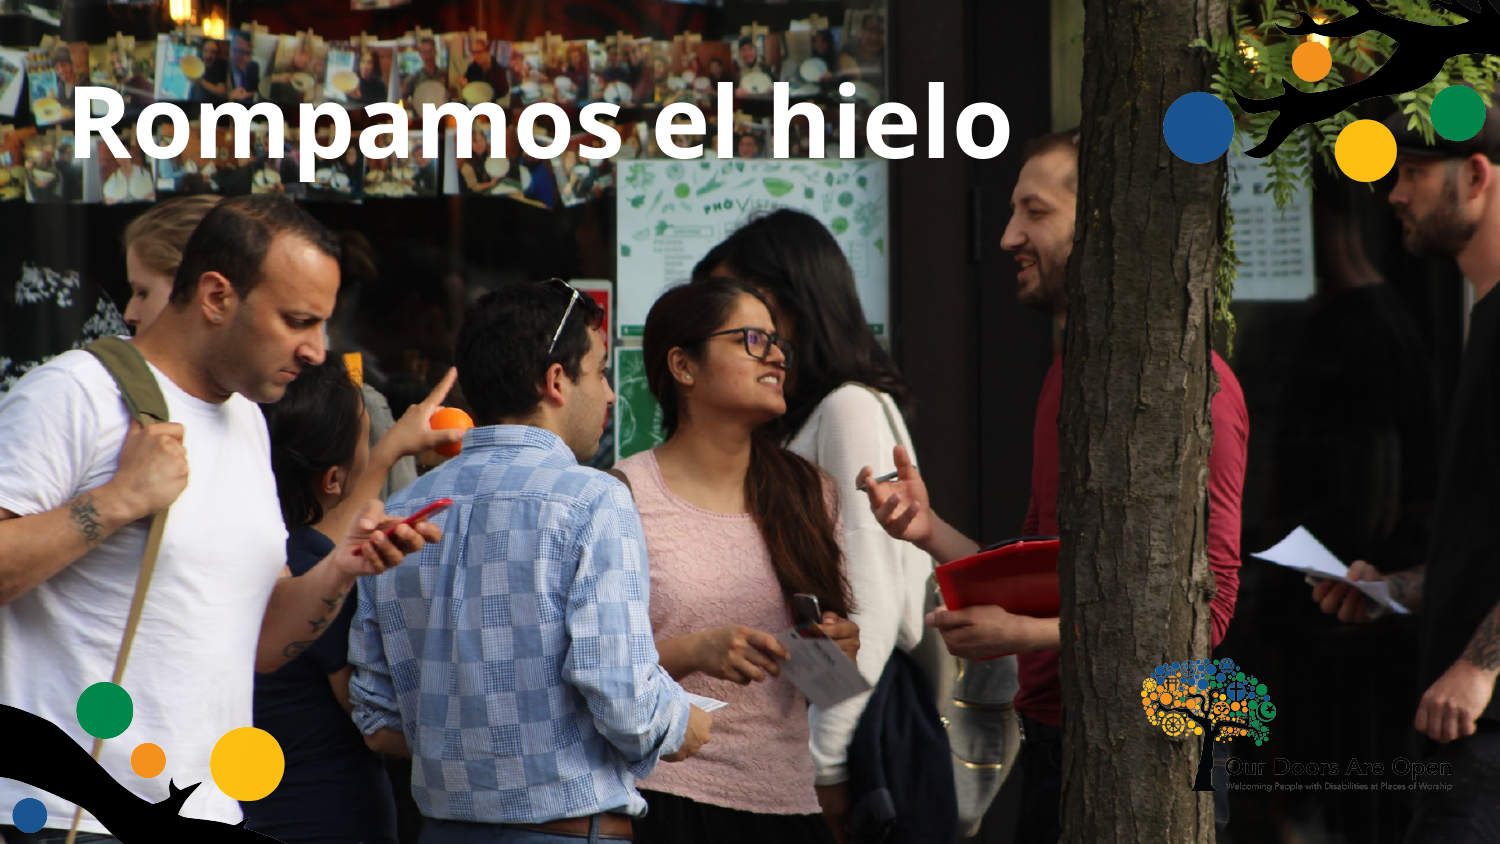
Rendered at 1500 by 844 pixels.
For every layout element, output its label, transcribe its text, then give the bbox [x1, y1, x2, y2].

picture [0, 0, 1500, 844]
title Rompamos el hielo [51, 43, 1309, 191]
